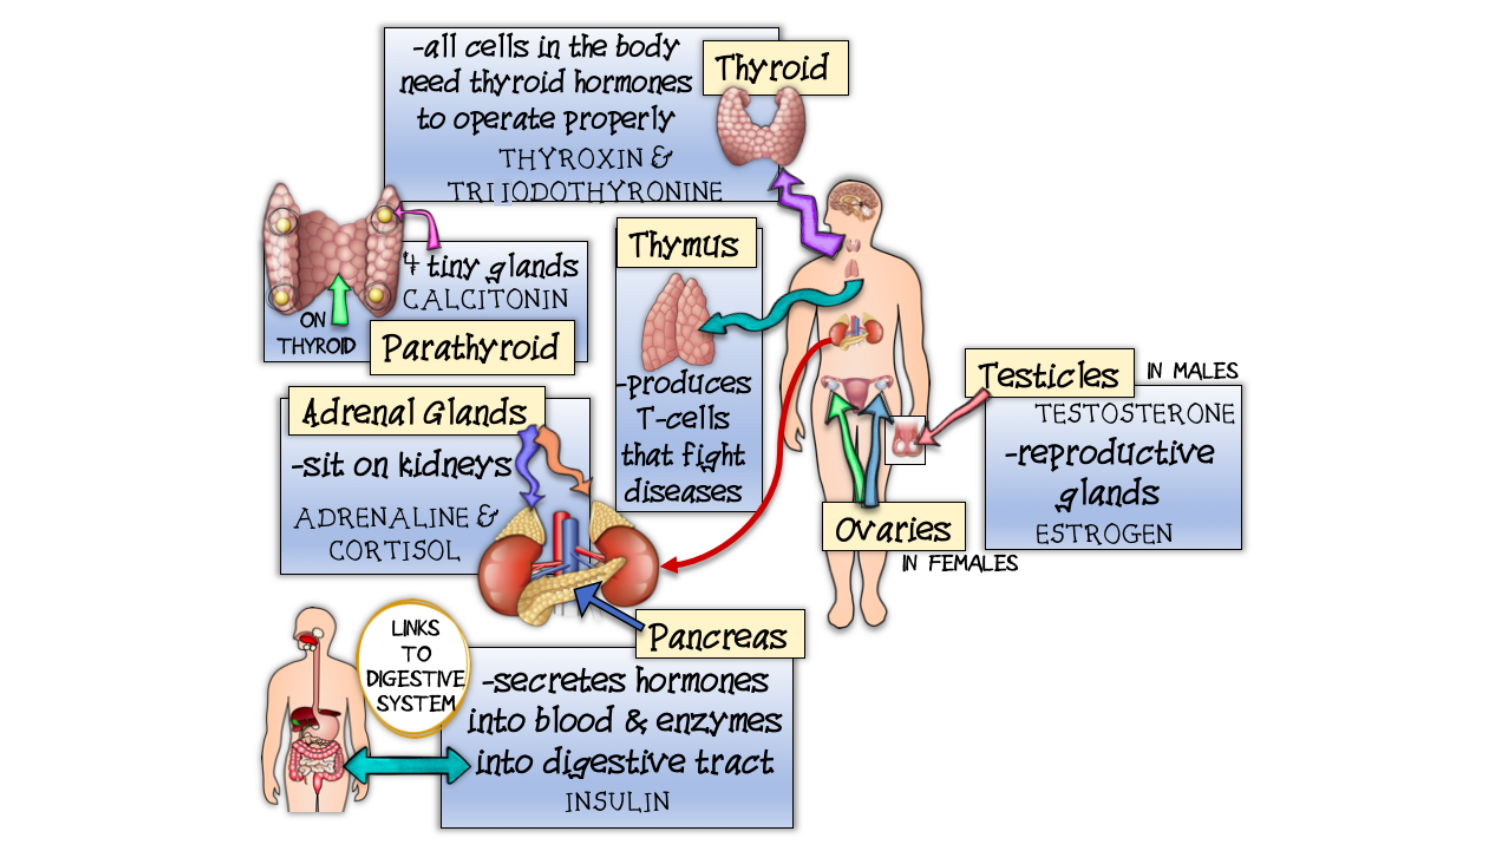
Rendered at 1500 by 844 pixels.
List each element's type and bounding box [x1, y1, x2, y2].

picture [240, 0, 1260, 844]
